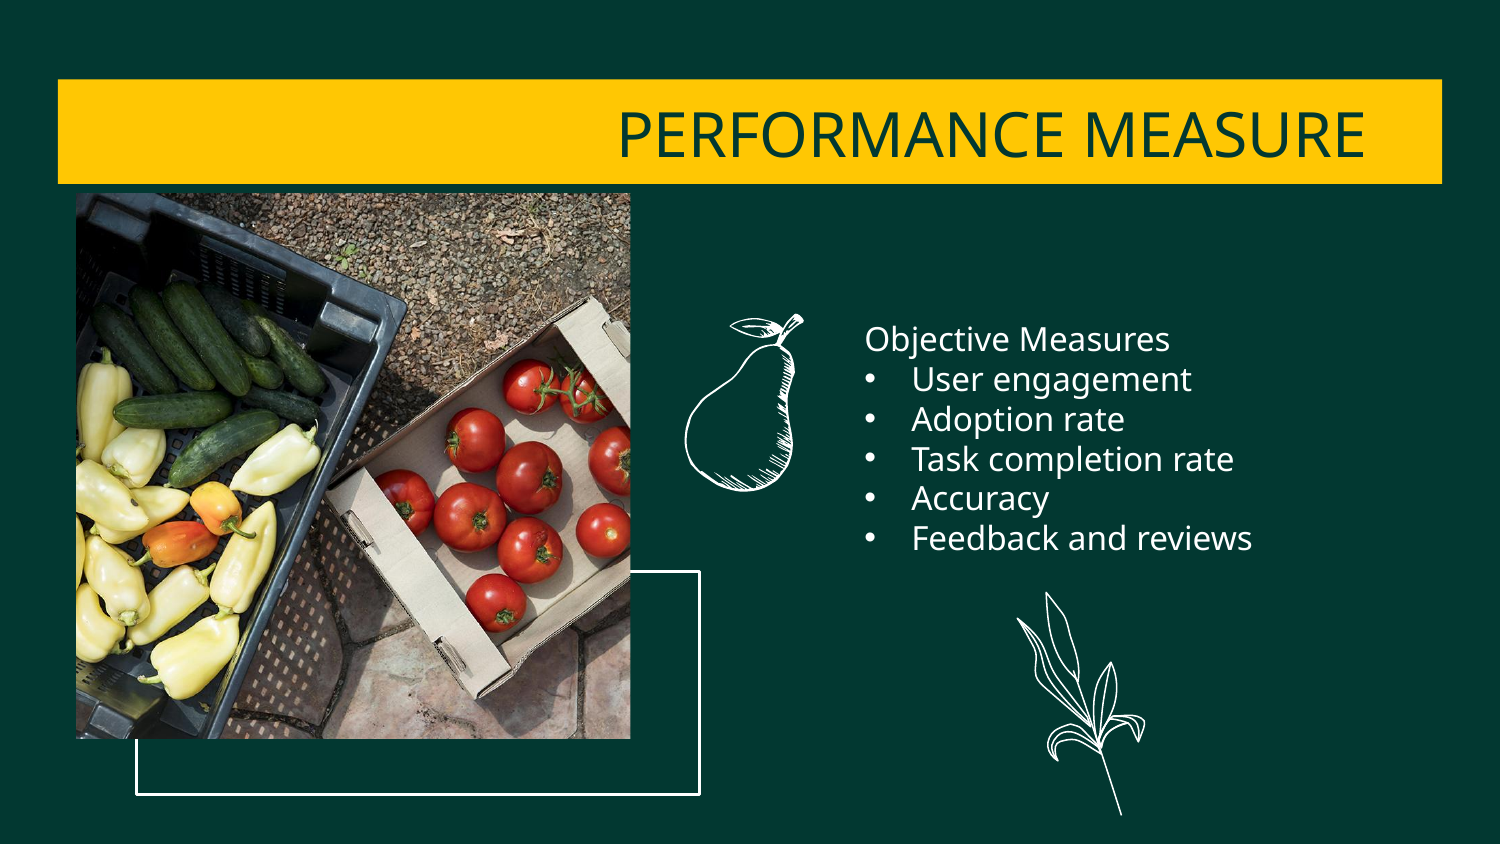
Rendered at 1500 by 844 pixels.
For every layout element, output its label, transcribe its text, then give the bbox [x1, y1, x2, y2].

subtitle Objective Measures User engagement Adoption rate Task completion rate Accuracy Feedback and reviews [849, 302, 1383, 589]
text_box [136, 571, 700, 795]
text_box [684, 313, 804, 492]
title PERFORMANCE MEASURE [116, 79, 1383, 174]
picture [75, 193, 631, 739]
